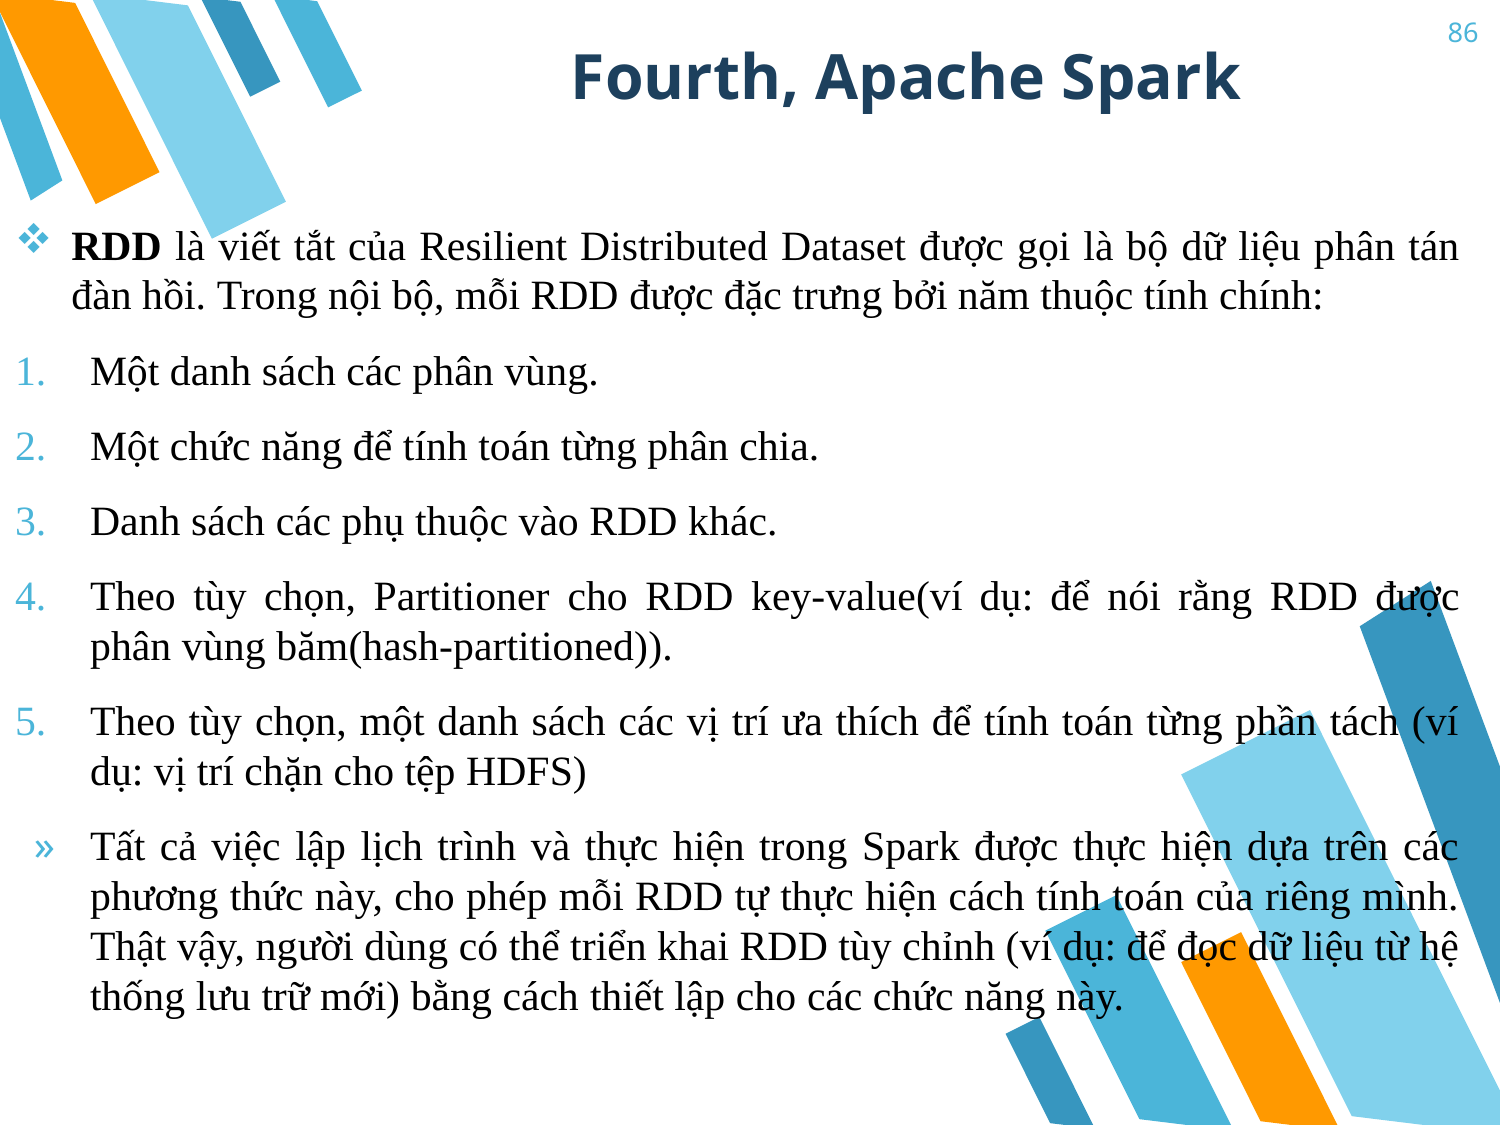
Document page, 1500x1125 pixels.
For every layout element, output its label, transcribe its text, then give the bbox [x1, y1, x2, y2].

list RDD là viết tắt của Resilient Distributed Dataset được gọi là bộ dữ liệu phân tán đàn hồi. Trong nội bộ, mỗi RDD được đặc trưng bởi năm thuộc tính chính: Một danh sách các phân vùng. Một chức năng để tính toán từng phân chia. Danh sách các phụ thuộc vào RDD khác. Theo tùy chọn, Partitioner cho RDD key-value(ví dụ: để nói rằng RDD được phân vùng băm(hash-partitioned)). Theo tùy chọn, một danh sách các vị trí ưa thích để tính toán từng phần tách (ví dụ: vị trí chặn cho tệp HDFS) Tất cả việc lập lịch trình và thực hiện trong Spark được thực hiện dựa trên các phương thức này, cho phép mỗi RDD tự thực hiện cách tính toán của riêng mình. Thật vậy, người dùng có thể triển khai RDD tùy chỉnh (ví dụ: để đọc dữ liệu từ hệ thống lưu trữ mới) bằng cách thiết lập cho các chức năng này. [0, 203, 1475, 1125]
title Fourth, Apache Spark [362, 0, 1450, 149]
slide_number 86 [1403, 0, 1494, 87]
